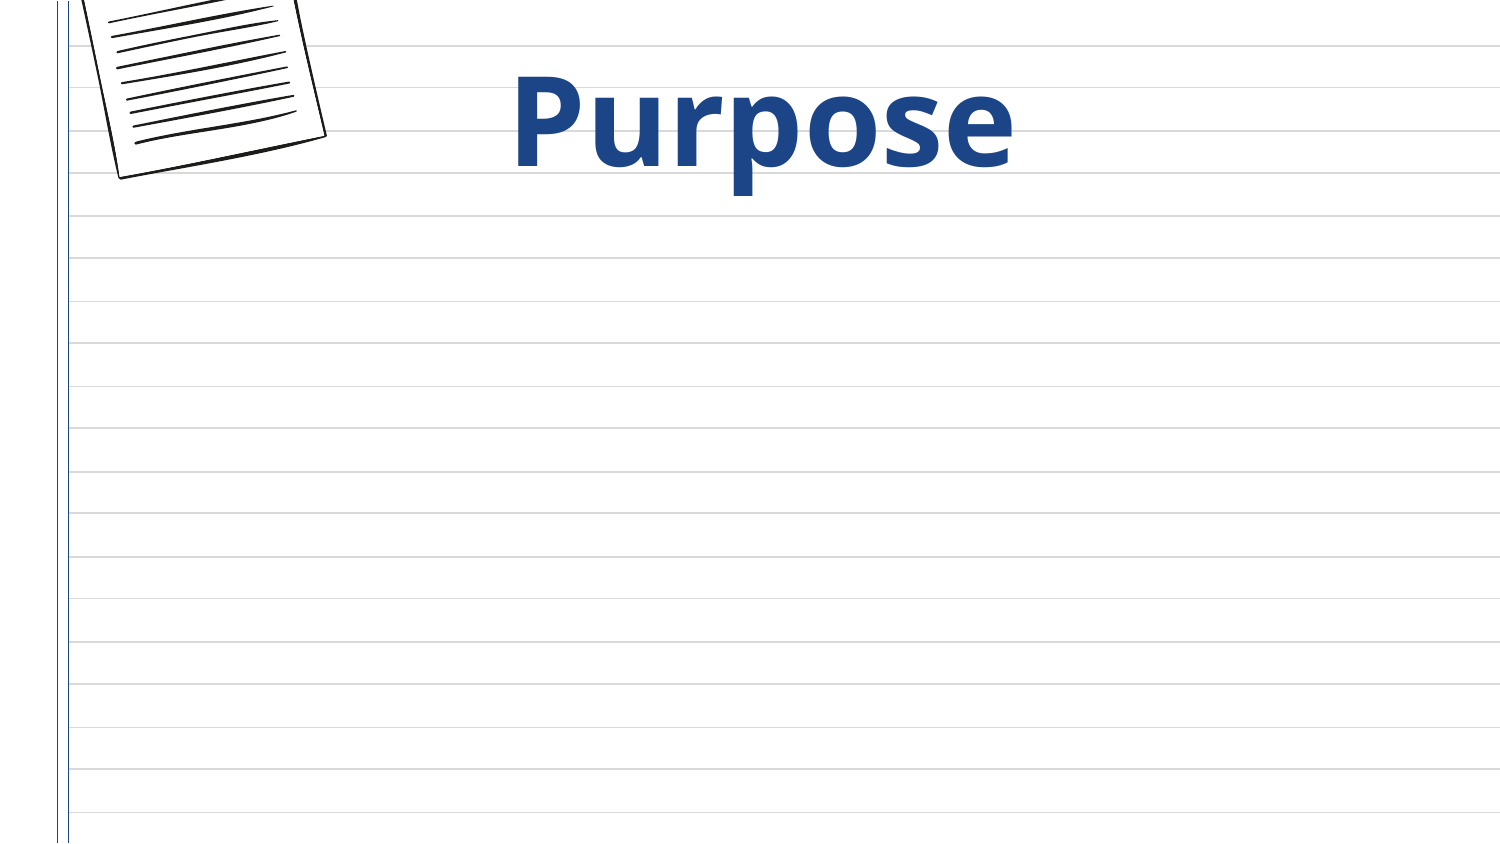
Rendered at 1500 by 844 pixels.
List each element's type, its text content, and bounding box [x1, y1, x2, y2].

title Purpose [327, 41, 1199, 196]
